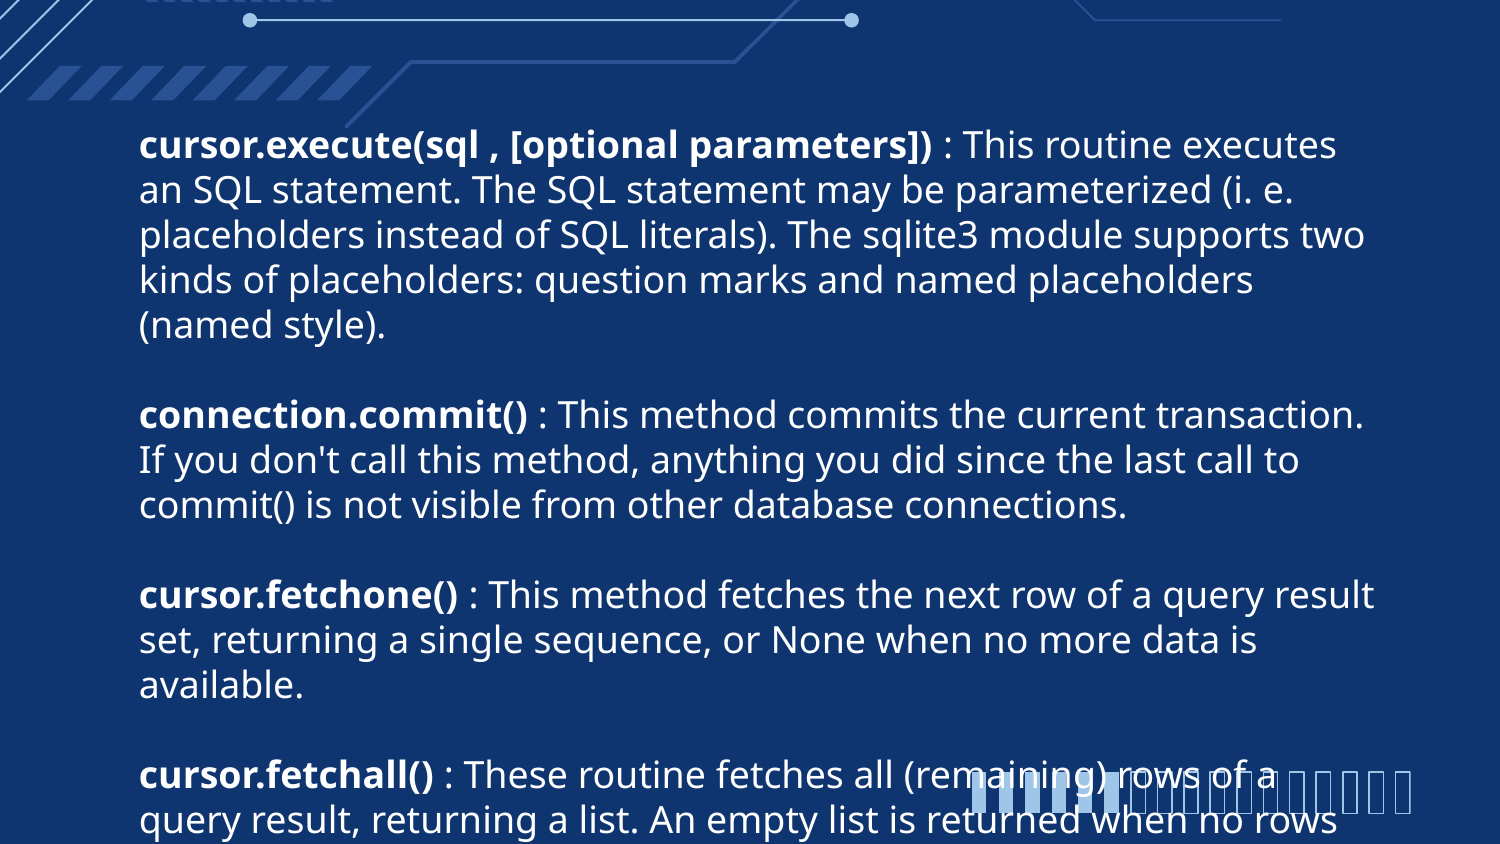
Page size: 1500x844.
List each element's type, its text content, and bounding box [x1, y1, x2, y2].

list cursor.execute(sql , [optional parameters]) : This routine executes an SQL statement. The SQL statement may be parameterized (i. e. placeholders instead of SQL literals). The sqlite3 module supports two kinds of placeholders: question marks and named placeholders (named style). connection.commit() : This method commits the current transaction. If you don't call this method, anything you did since the last call to commit() is not visible from other database connections. cursor.fetchone() : This method fetches the next row of a query result set, returning a single sequence, or None when no more data is available. cursor.fetchall() : These routine fetches all (remaining) rows of a query result, returning a list. An empty list is returned when no rows are available. [118, 120, 1382, 750]
